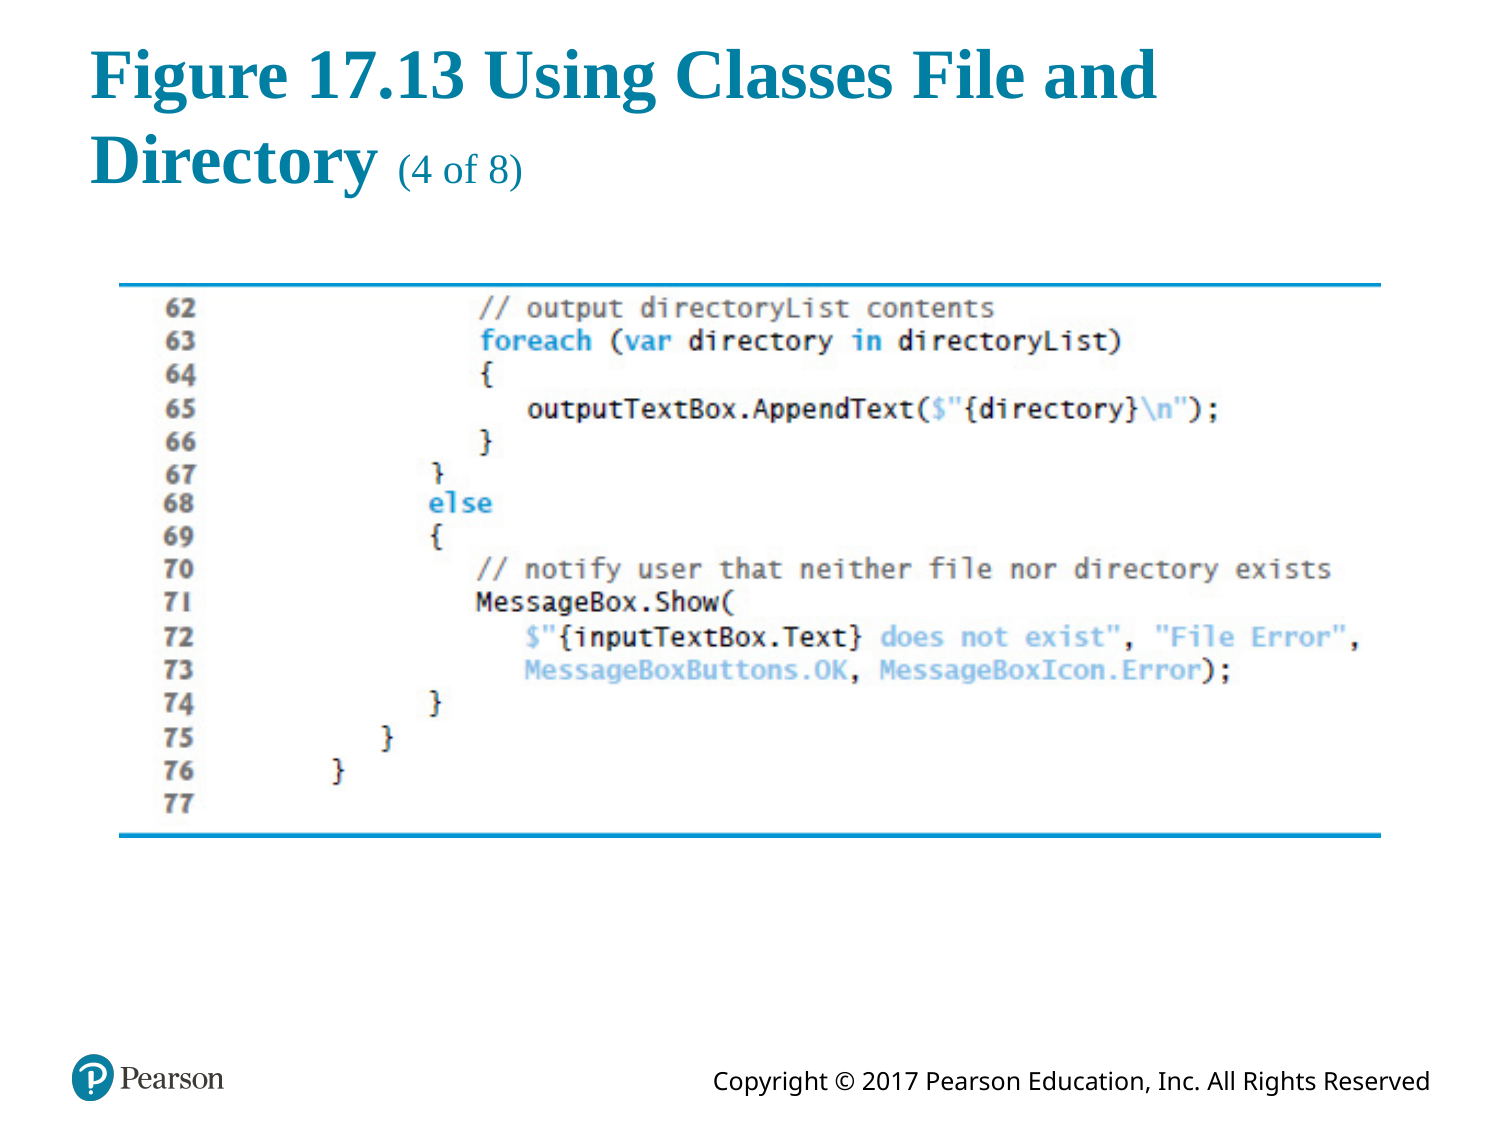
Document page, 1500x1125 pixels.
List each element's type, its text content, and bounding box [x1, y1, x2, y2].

picture [98, 1054, 224, 1101]
title Figure 17.13 Using Classes File and Directory (4 of 8) [75, 37, 1425, 213]
picture [80, 1063, 106, 1088]
picture [72, 1087, 83, 1101]
picture [119, 287, 1381, 833]
picture [72, 1054, 88, 1070]
